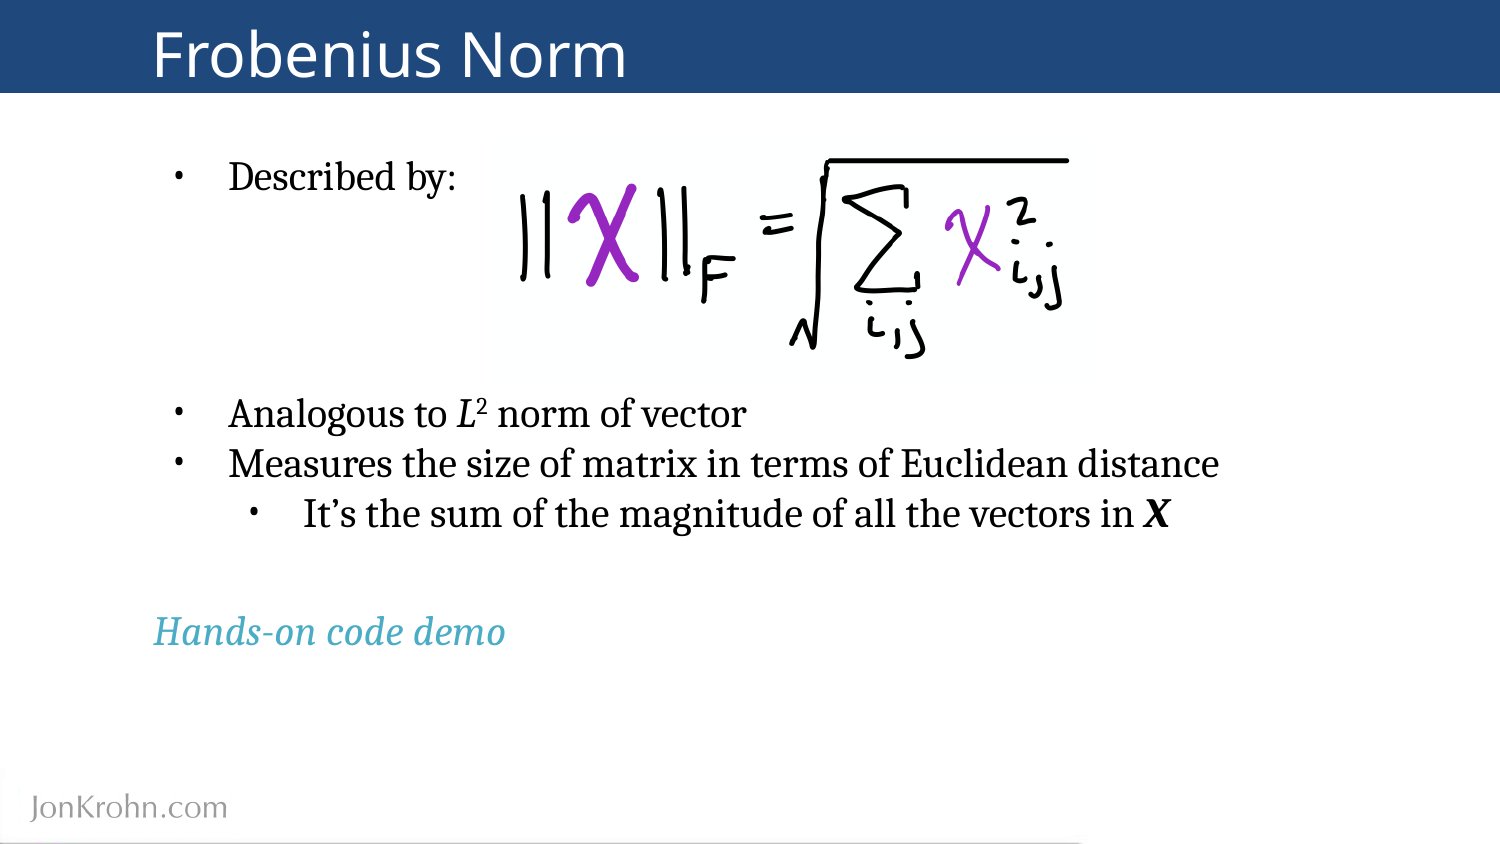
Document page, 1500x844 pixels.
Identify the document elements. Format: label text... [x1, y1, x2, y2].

picture [0, 93, 1500, 844]
list Described by: Analogous to L2 norm of vector Measures the size of matrix in terms of Euclidean distance It’s the sum of the magnitude of all the vectors in X Hands-on code demo [138, 133, 1375, 716]
title Frobenius Norm [136, 0, 1375, 92]
